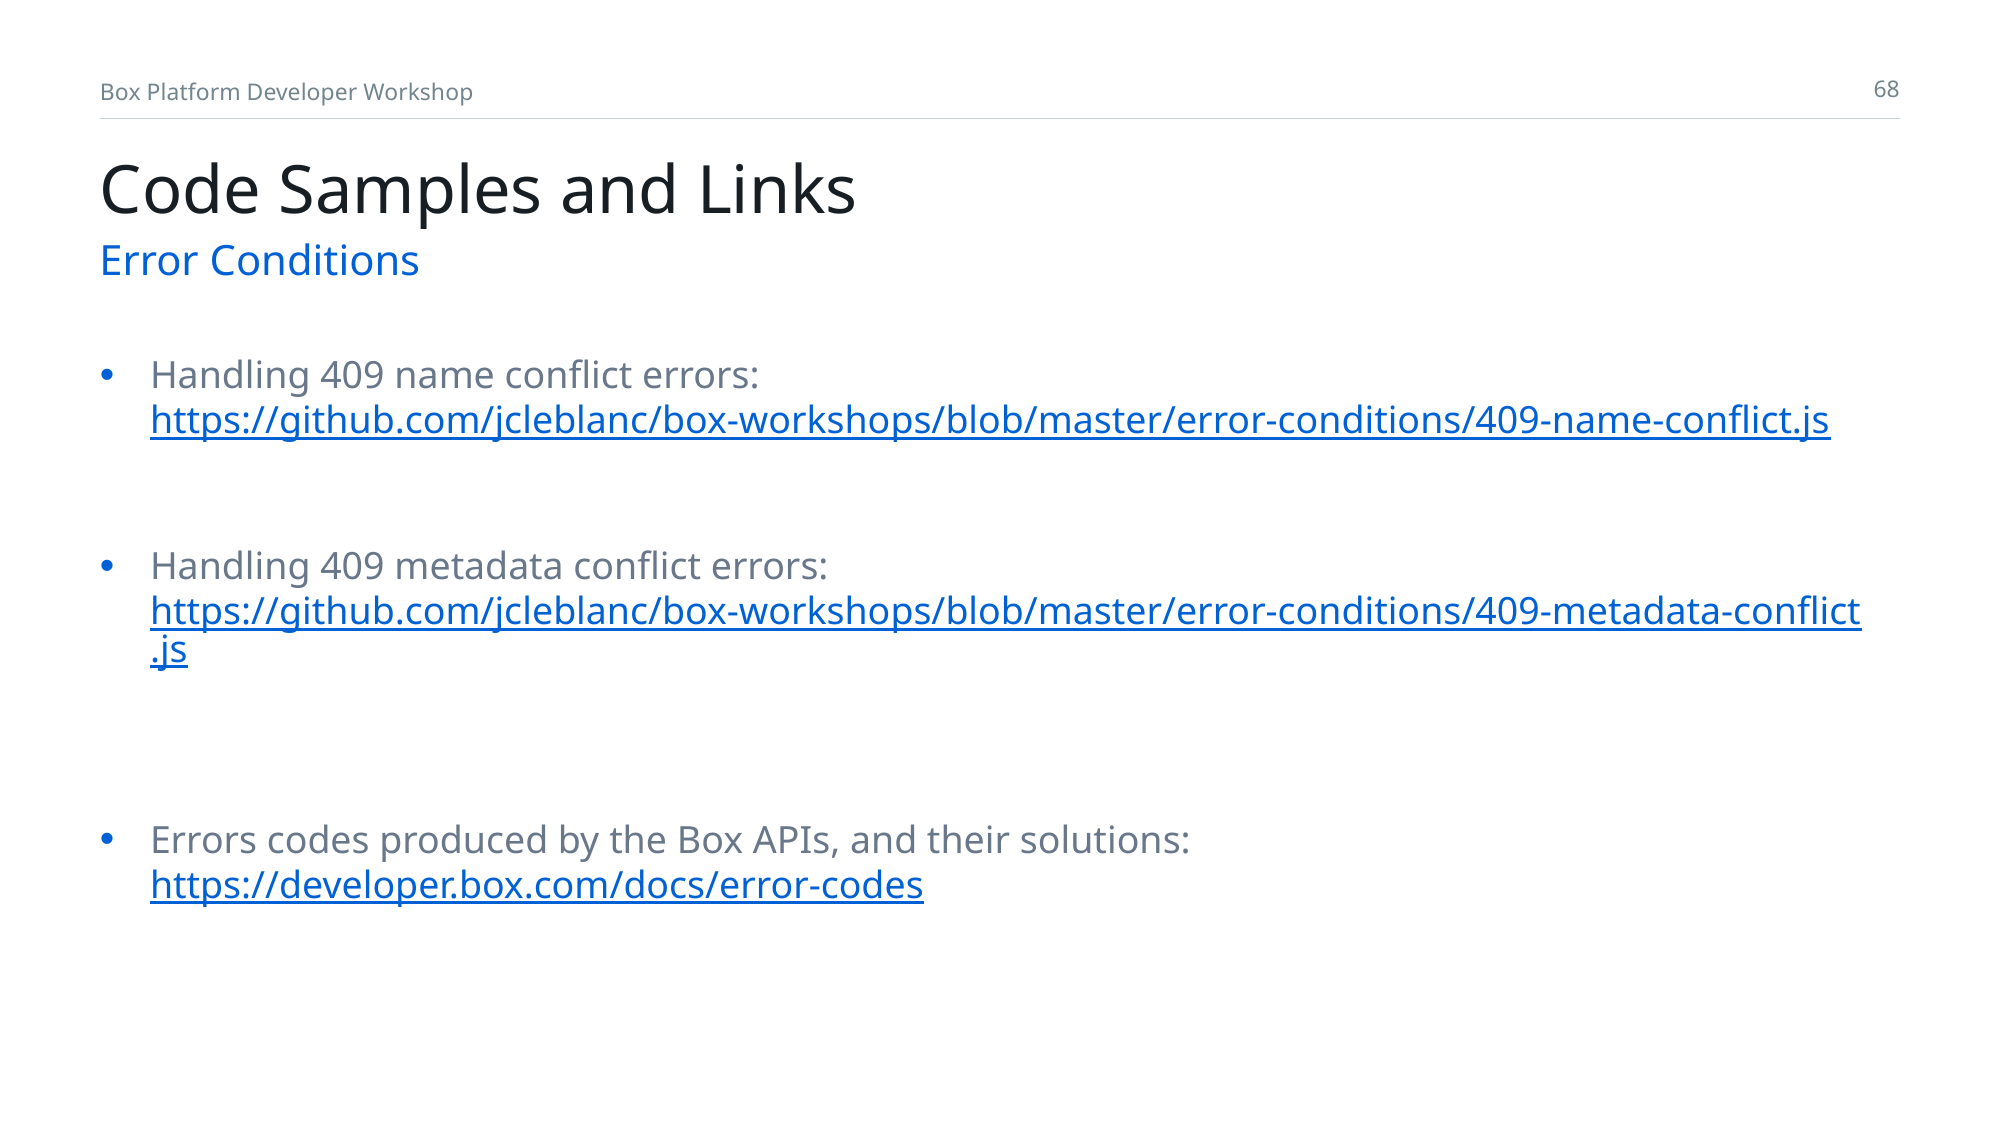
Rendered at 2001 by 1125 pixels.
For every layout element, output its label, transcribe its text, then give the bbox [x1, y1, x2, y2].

list Handling 409 name conflict errors: https://github.com/jcleblanc/box-workshops/blob/master/error-conditions/409-name-conflict.js Handling 409 metadata conflict errors: https://github.com/jcleblanc/box-workshops/blob/master/error-conditions/409-metadata-conflict.js Errors codes produced by the Box APIs, and their solutions: https://developer.box.com/docs/error-codes [99, 343, 1902, 975]
title Code Samples and Links [99, 147, 1900, 233]
list Error Conditions [99, 233, 1900, 317]
